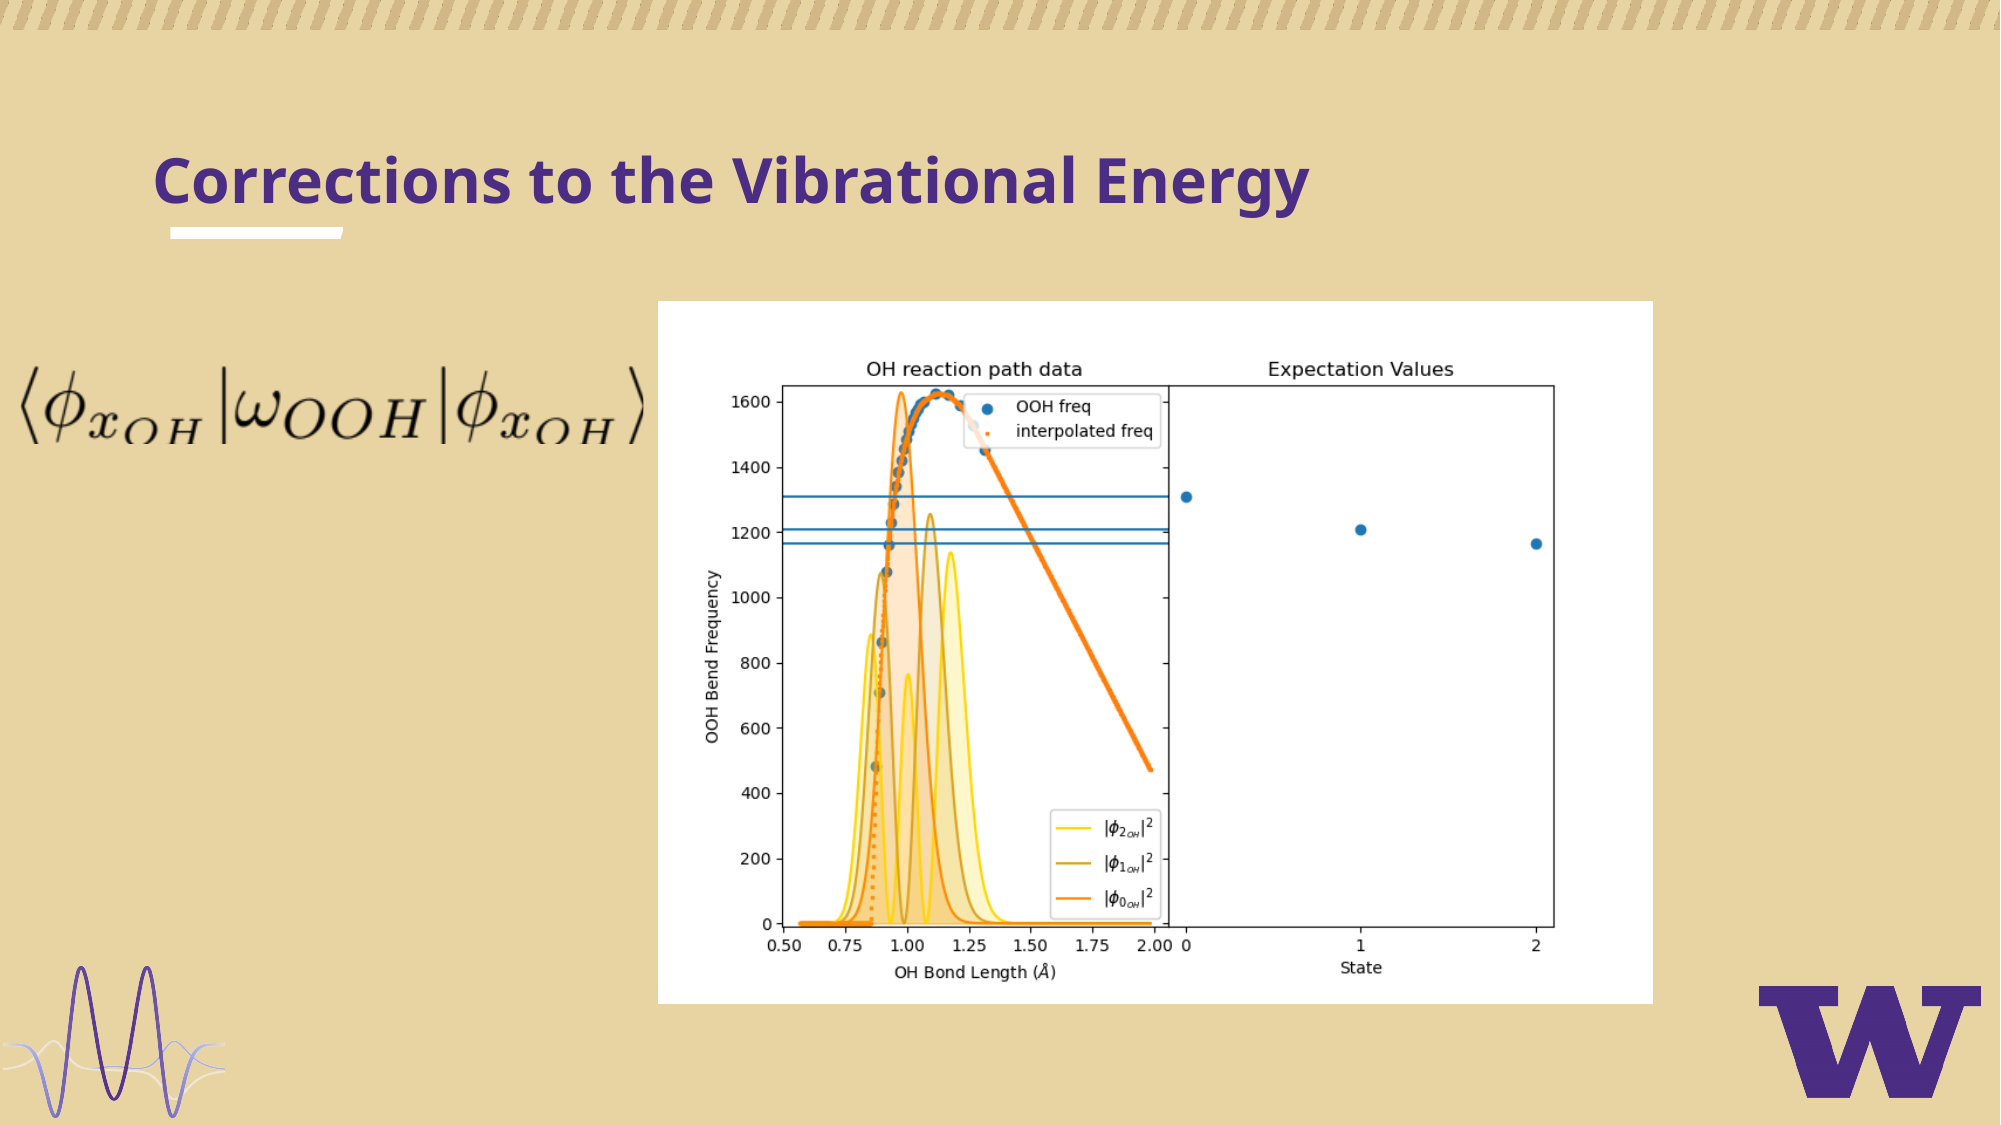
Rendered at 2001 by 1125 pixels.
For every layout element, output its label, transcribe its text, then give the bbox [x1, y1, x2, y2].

title Corrections to the Vibrational Energy [137, 60, 1938, 224]
picture [0, 0, 2000, 33]
picture [3, 959, 225, 1125]
picture [1759, 986, 1981, 1098]
picture [657, 301, 1653, 1005]
picture [20, 366, 644, 445]
